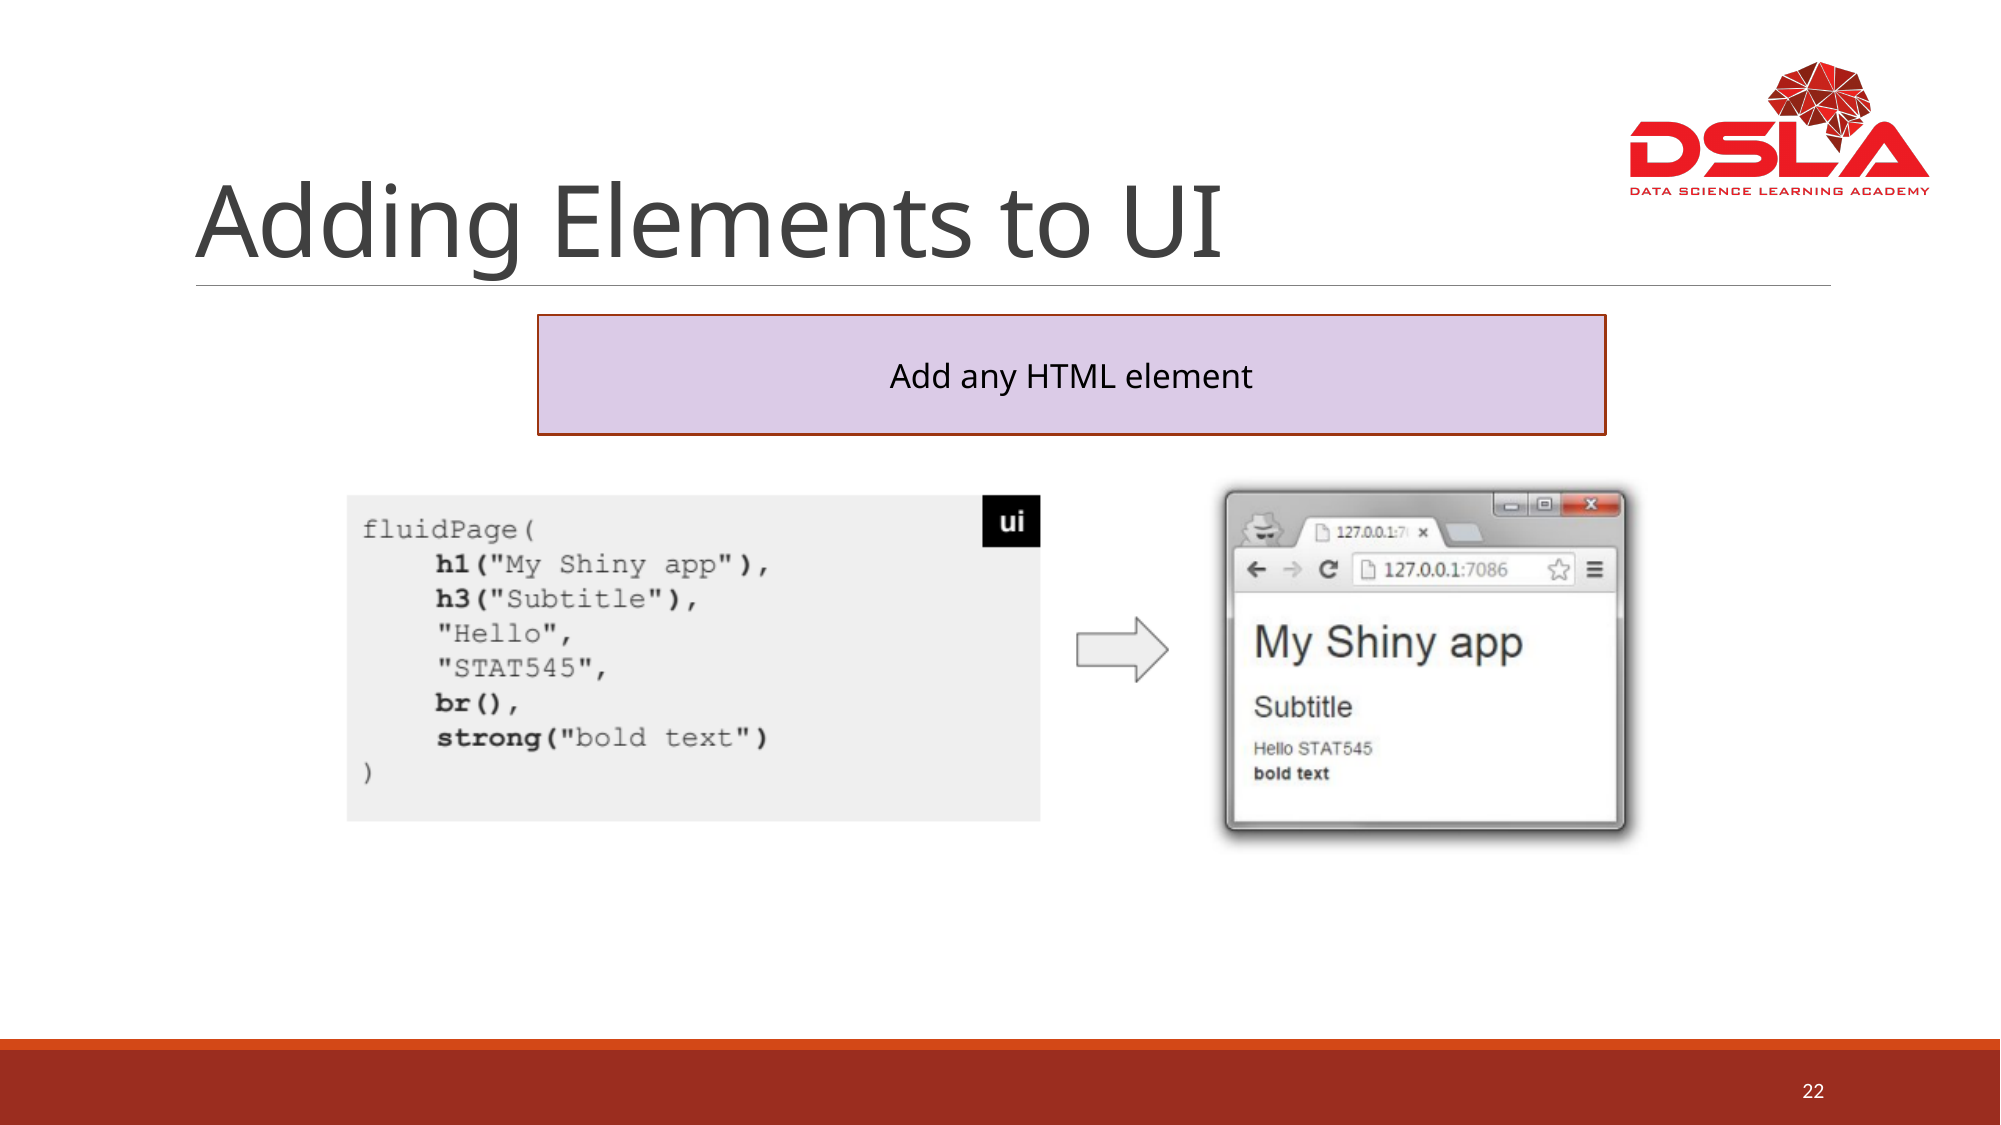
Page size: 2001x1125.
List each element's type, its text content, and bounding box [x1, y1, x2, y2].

text_box Add any HTML element [537, 314, 1607, 436]
title Adding Elements to UI [180, 47, 1830, 285]
picture [329, 456, 1681, 889]
slide_number 22 [1624, 1059, 1840, 1120]
picture [1605, 16, 1973, 242]
